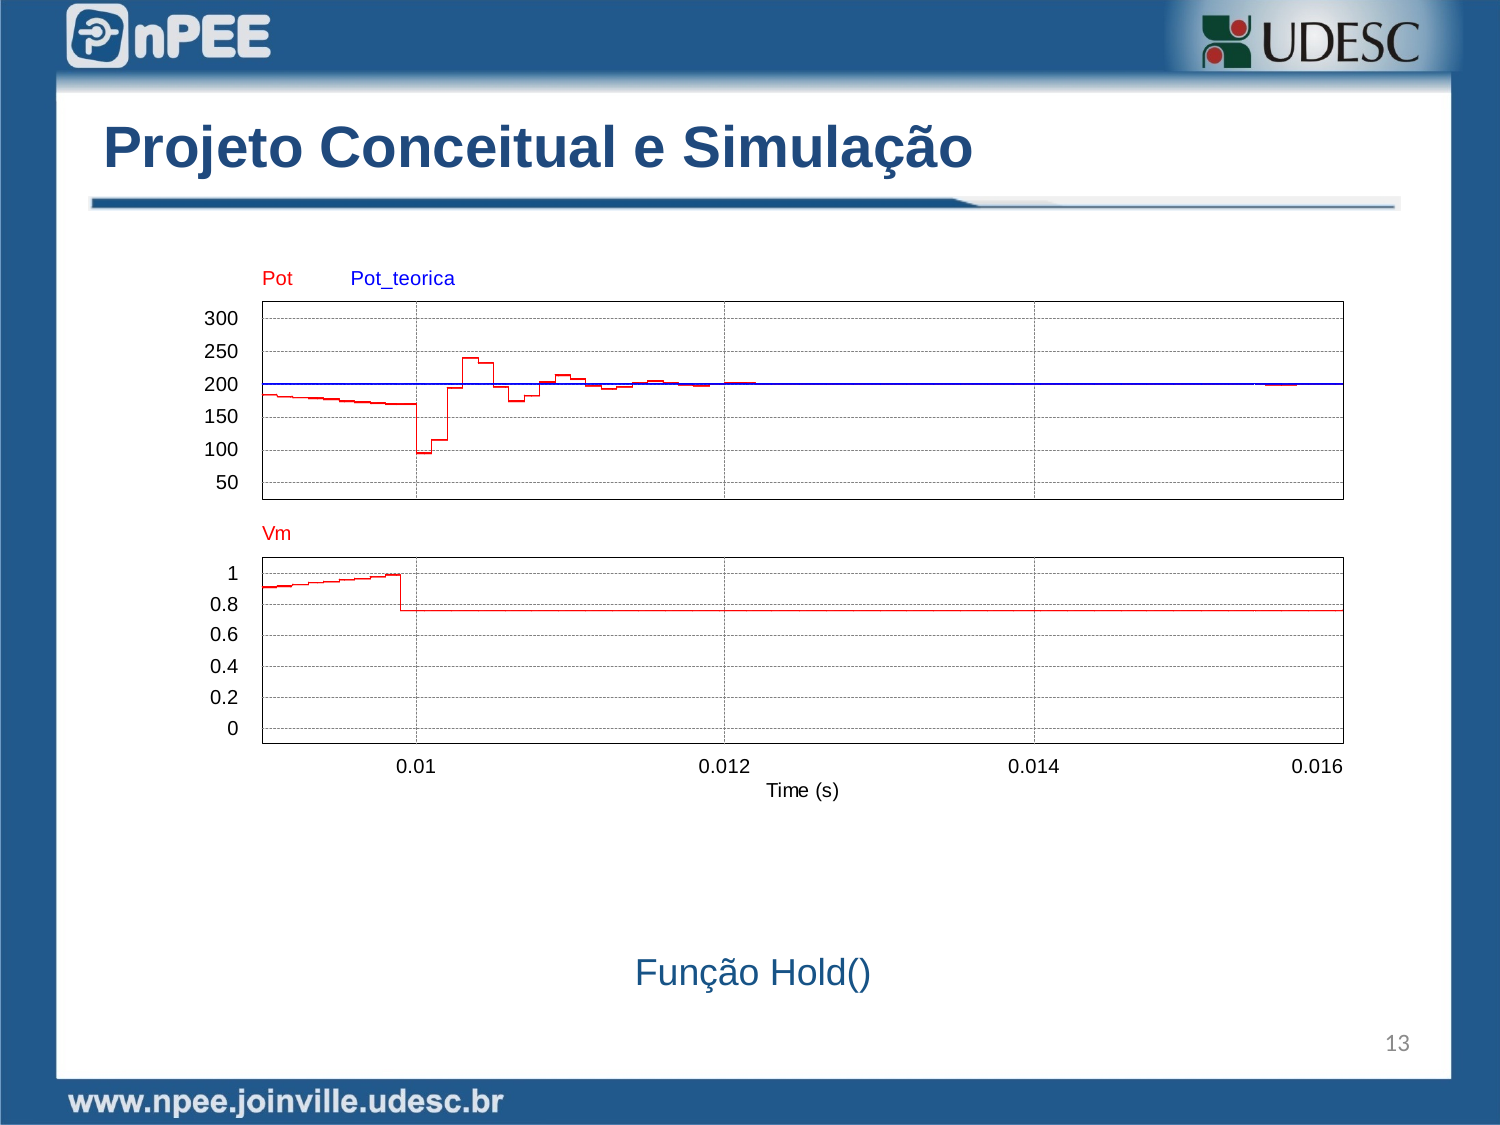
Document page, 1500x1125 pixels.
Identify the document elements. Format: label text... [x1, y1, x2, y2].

slide_number 13 [1074, 1011, 1425, 1072]
text_box [0, 0, 1500, 75]
text_box Projeto Conceitual e Simulação [88, 101, 1388, 187]
text_box Função Hold() [118, 940, 1388, 1001]
picture [0, 75, 1500, 1125]
